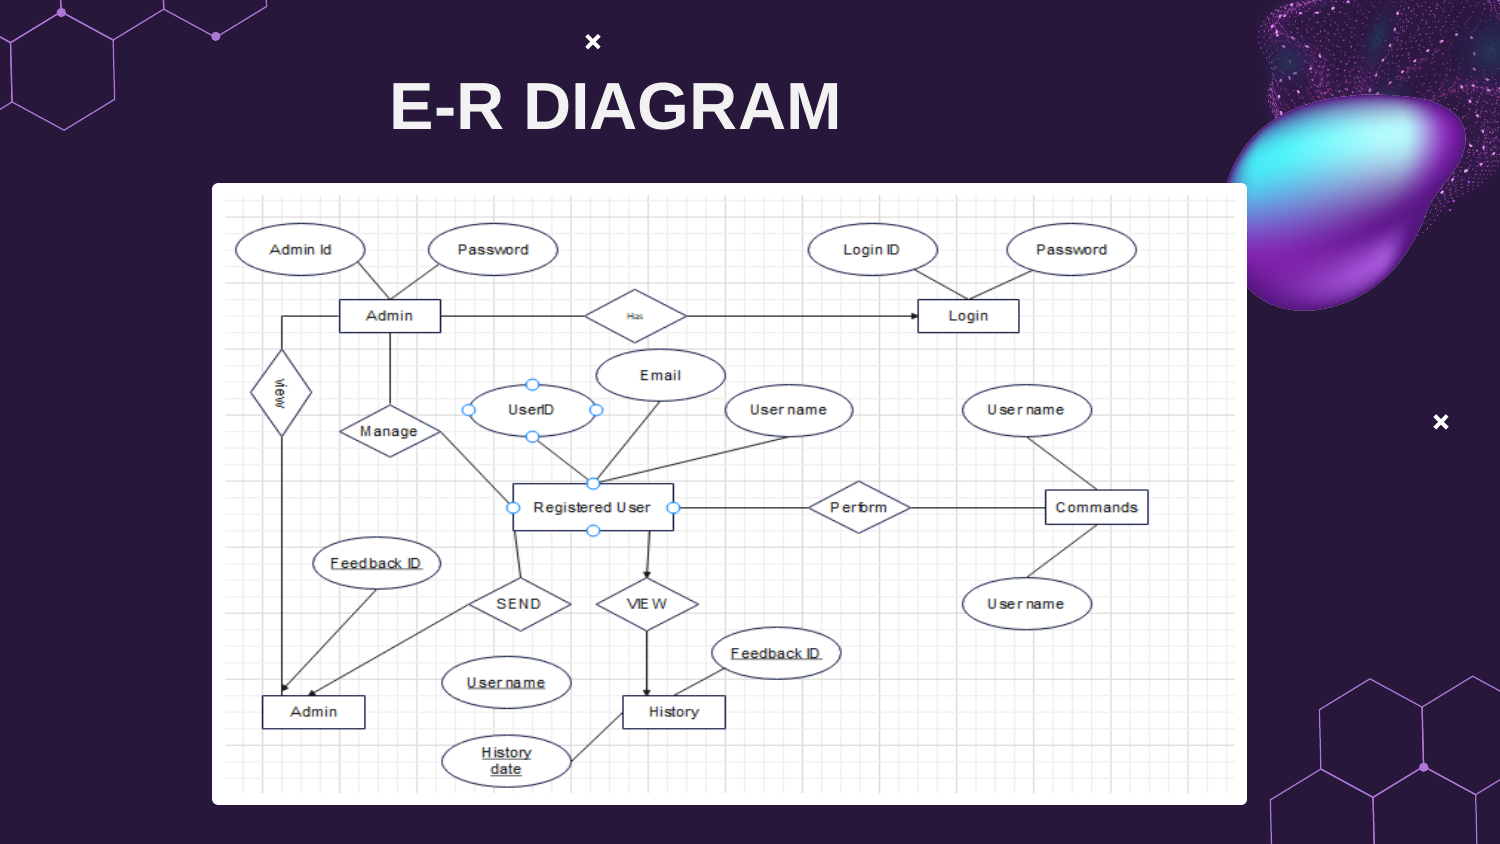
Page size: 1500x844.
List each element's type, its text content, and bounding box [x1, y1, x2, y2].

picture [224, 194, 1236, 794]
picture [1217, 0, 1500, 317]
text_box E-R DIAGRAM [375, 55, 1280, 151]
